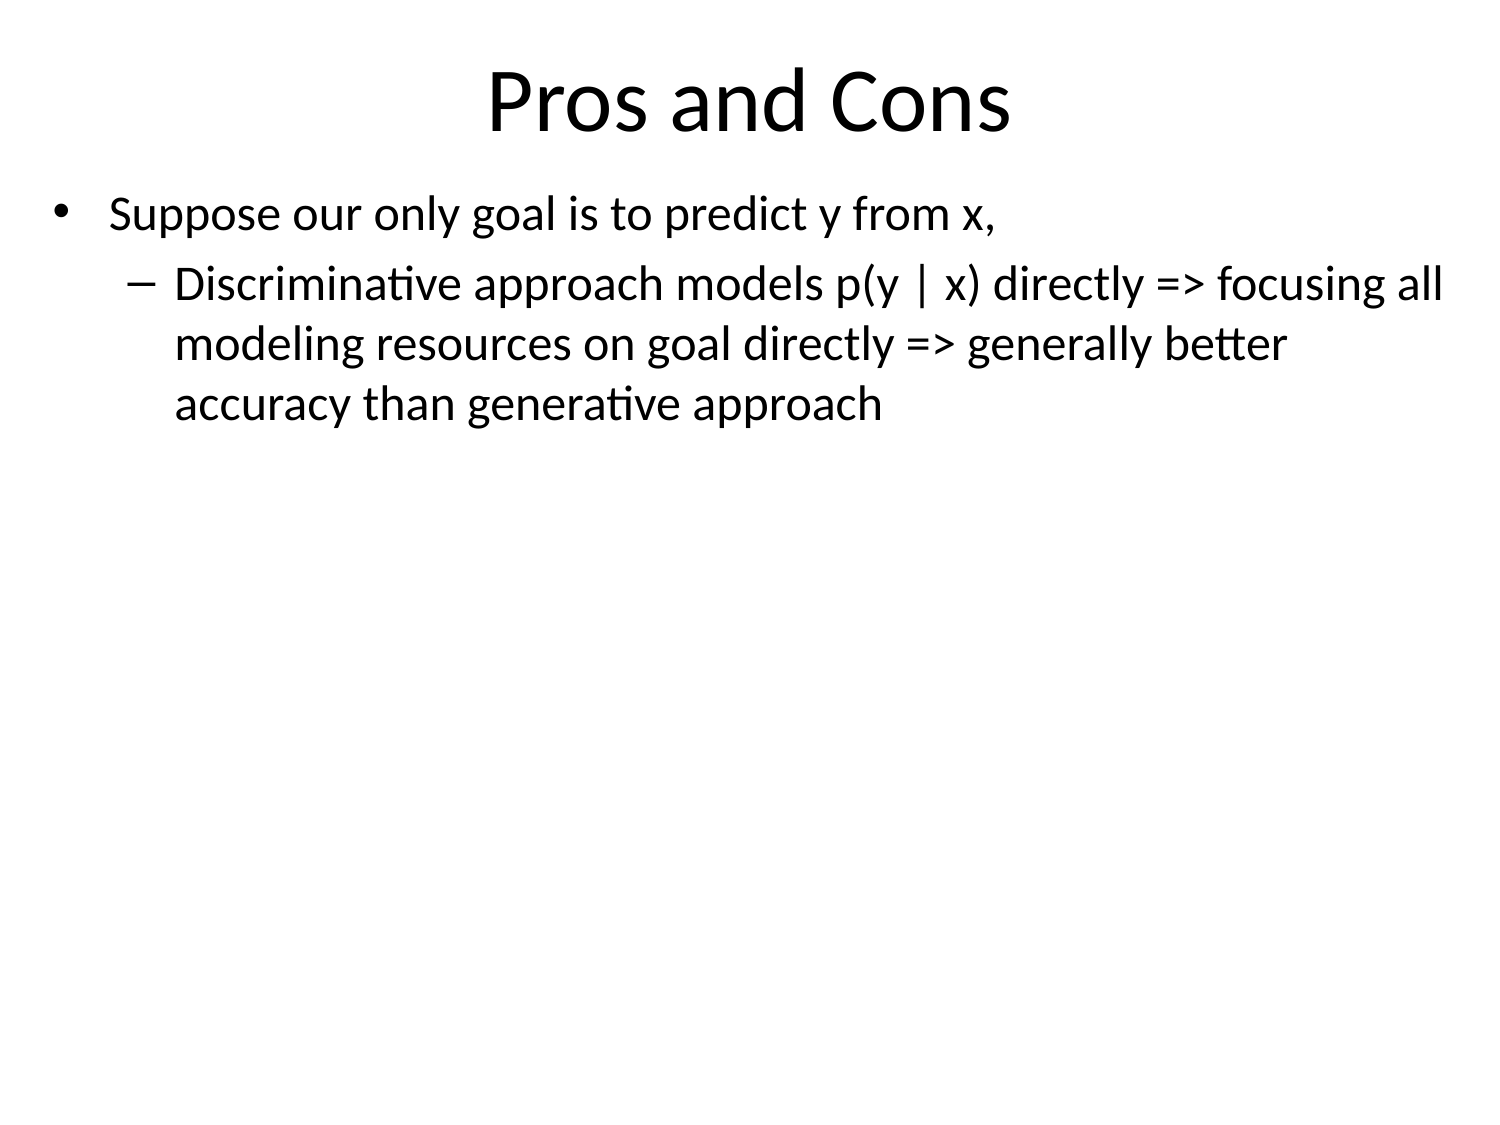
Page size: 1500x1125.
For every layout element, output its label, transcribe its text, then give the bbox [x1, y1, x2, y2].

list Suppose our only goal is to predict y from x, Discriminative approach models p(y | x) directly => focusing all modeling resources on goal directly => generally better accuracy than generative approach [37, 173, 1463, 1094]
title Pros and Cons [75, 1, 1425, 173]
